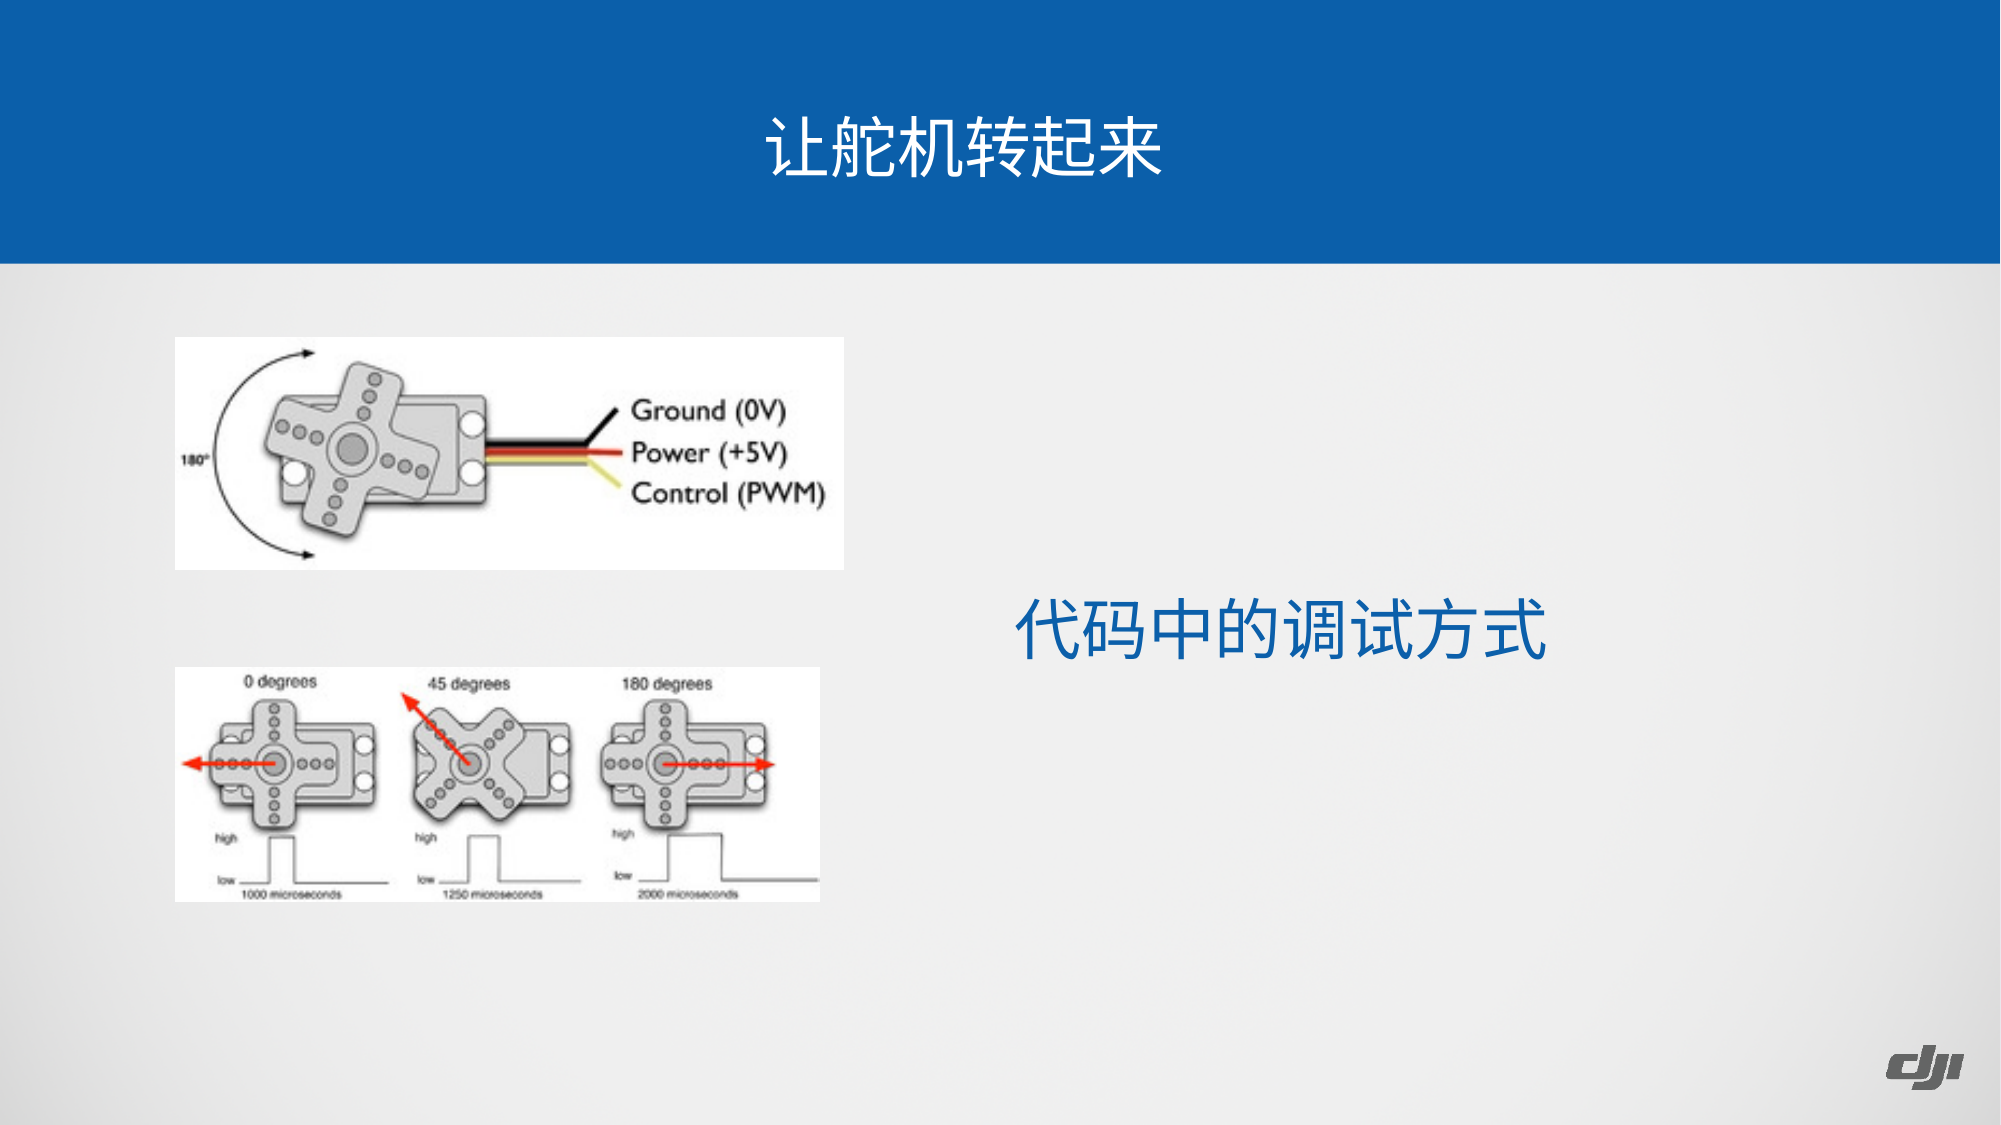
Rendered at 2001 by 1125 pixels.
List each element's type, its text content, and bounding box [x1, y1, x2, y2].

text_box 让舵机转起来 [749, 78, 1251, 194]
text_box 代码中的调试方式 [999, 569, 1573, 676]
picture [0, 0, 2001, 1125]
text_box [0, 0, 2000, 265]
